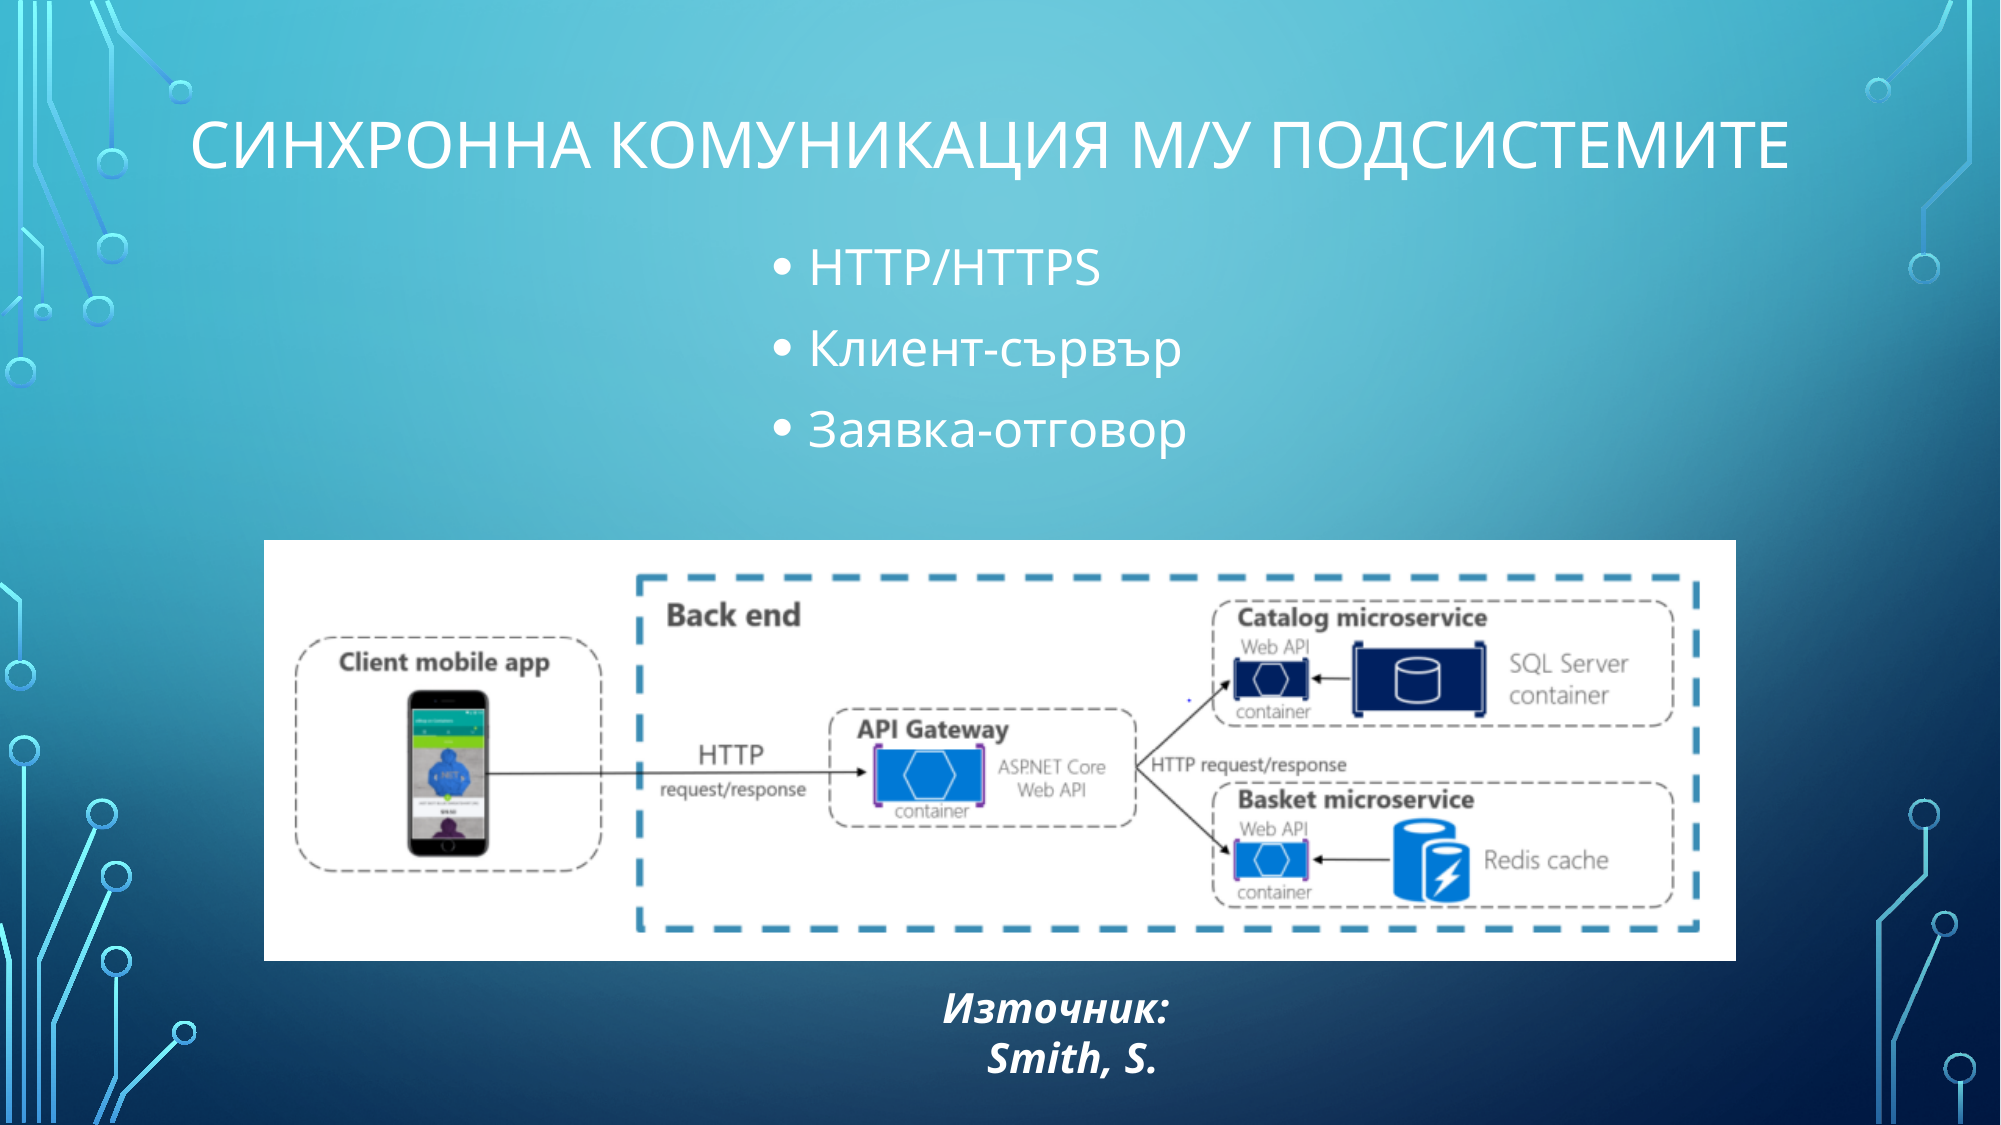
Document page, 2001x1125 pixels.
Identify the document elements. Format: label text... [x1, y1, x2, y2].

text_box Източник: Smith, S. [800, 974, 1185, 1125]
picture [264, 540, 1736, 962]
text_box Синхронна комуникация м/у Подсистемите [174, 69, 1900, 218]
list HTTP/HTTPS Клиент-сървър Заявка-отговор [756, 228, 1244, 540]
